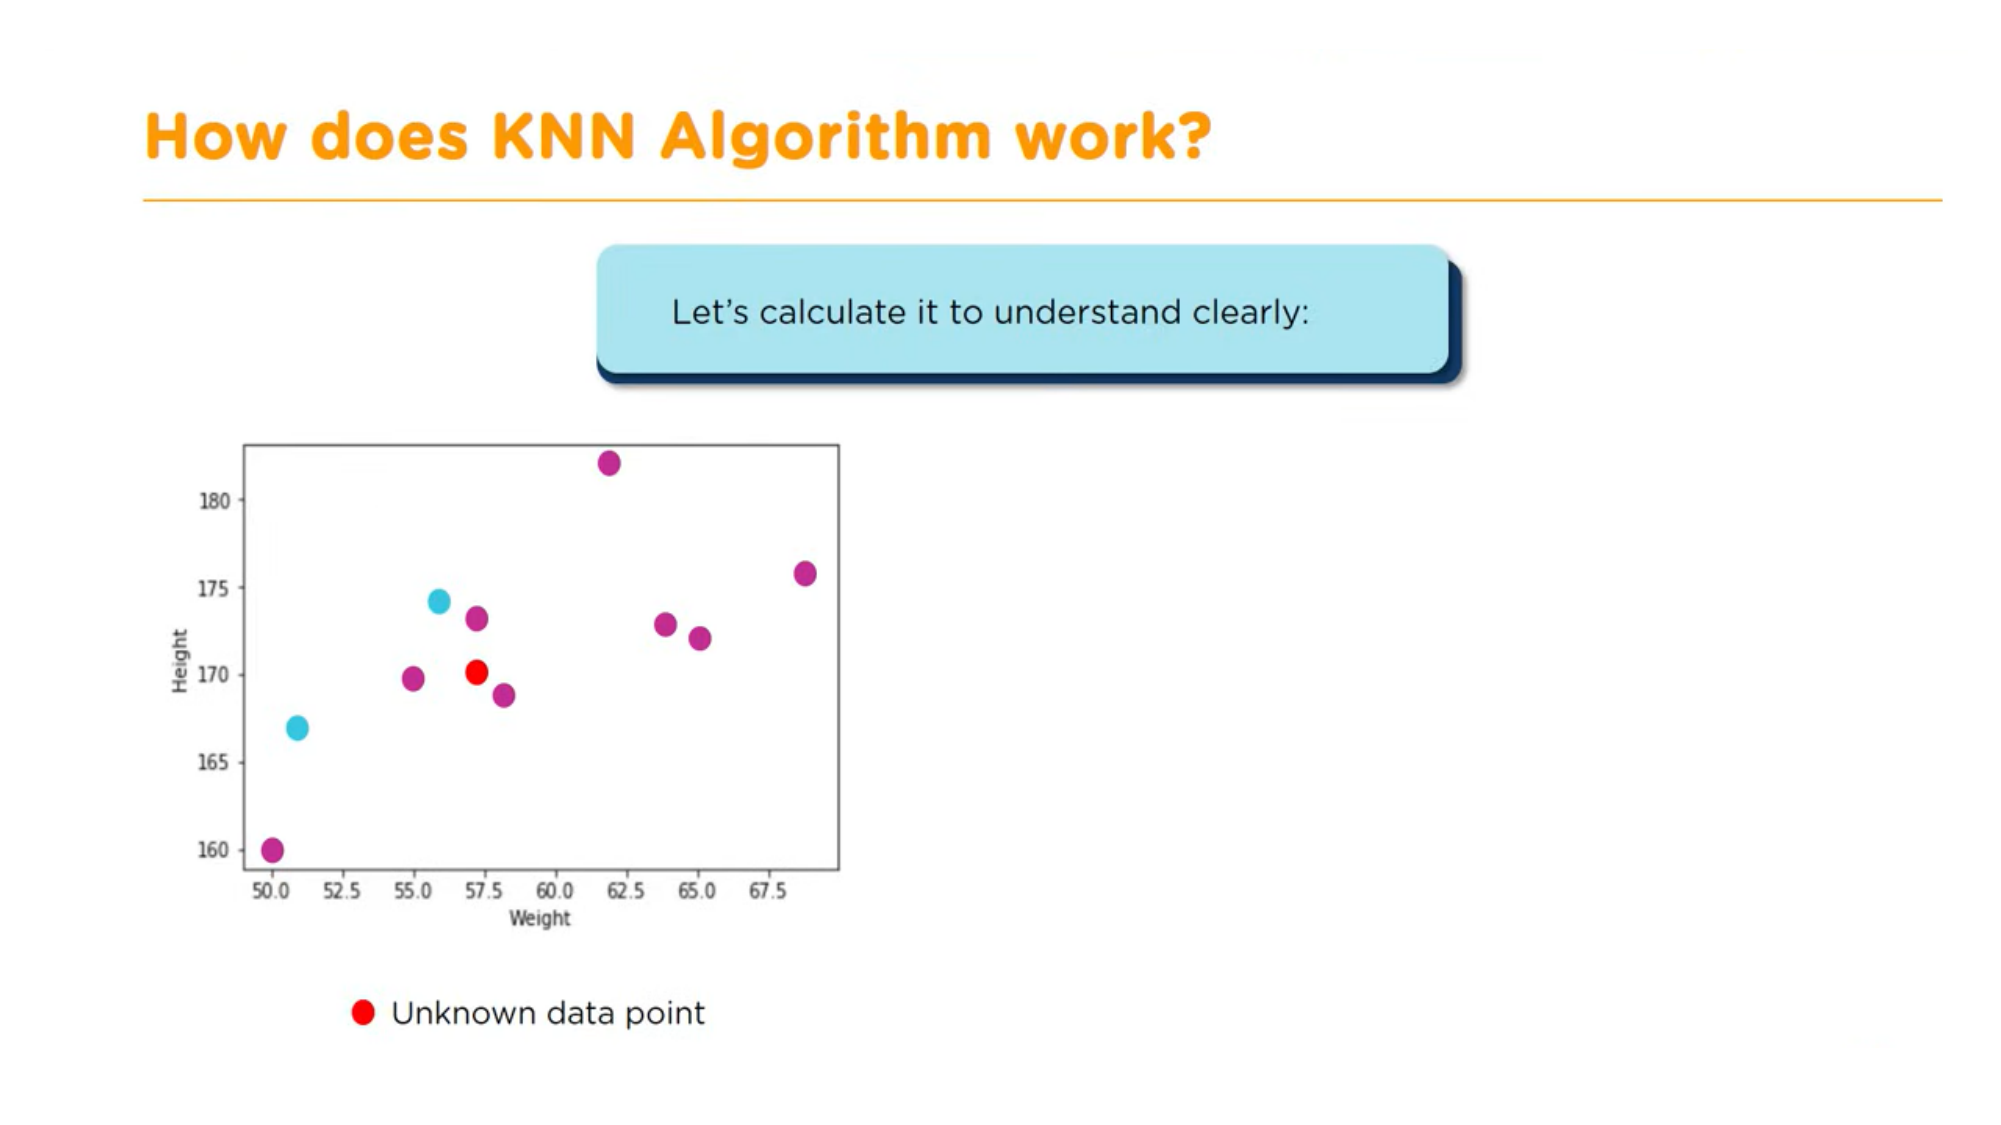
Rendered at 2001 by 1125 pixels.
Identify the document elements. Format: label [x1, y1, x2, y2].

picture [32, 48, 1968, 1048]
